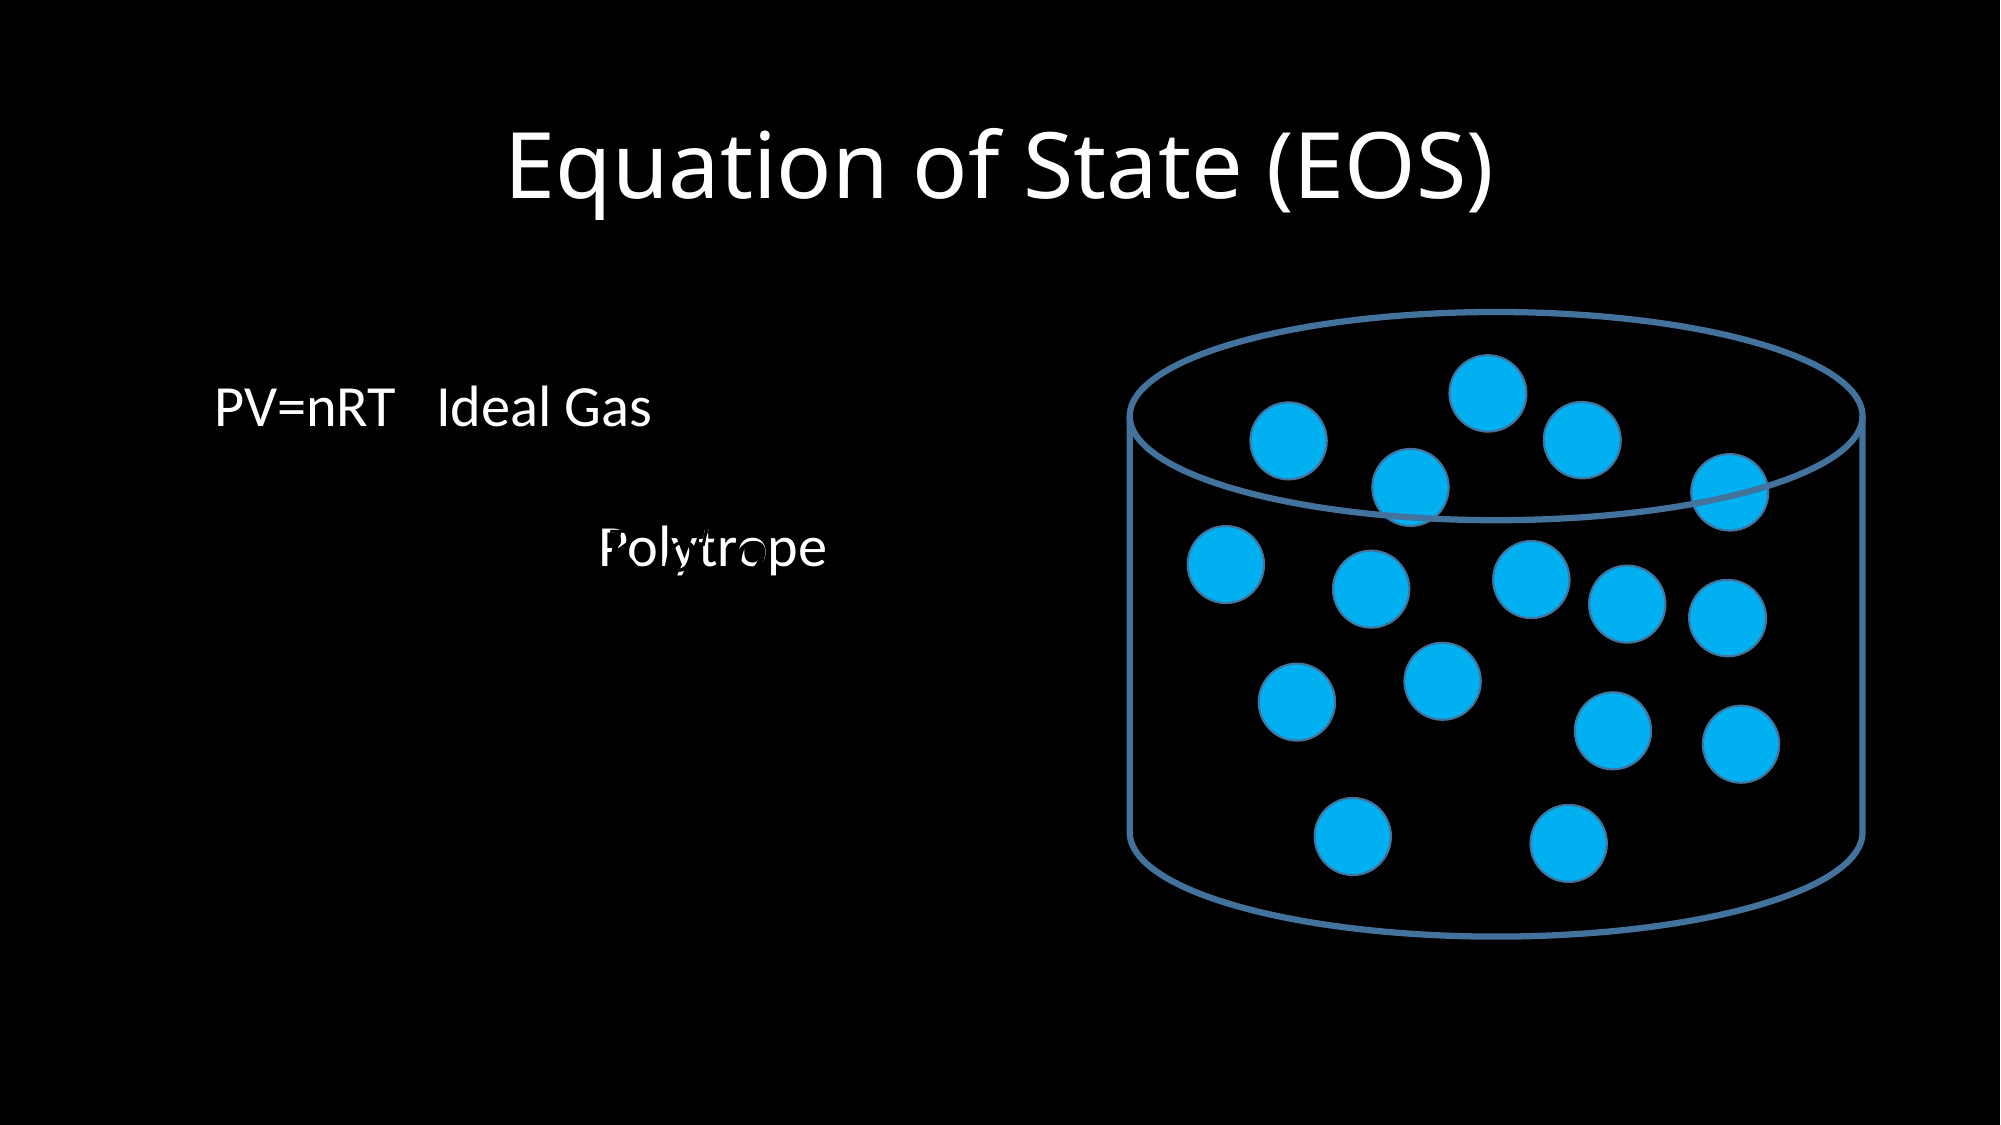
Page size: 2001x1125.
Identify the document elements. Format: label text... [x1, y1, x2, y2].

text_box PV=nRT Ideal Gas Polytrope [200, 360, 1142, 700]
title Equation of State (EOS) [137, 59, 1863, 278]
text_box [1128, 310, 1864, 938]
